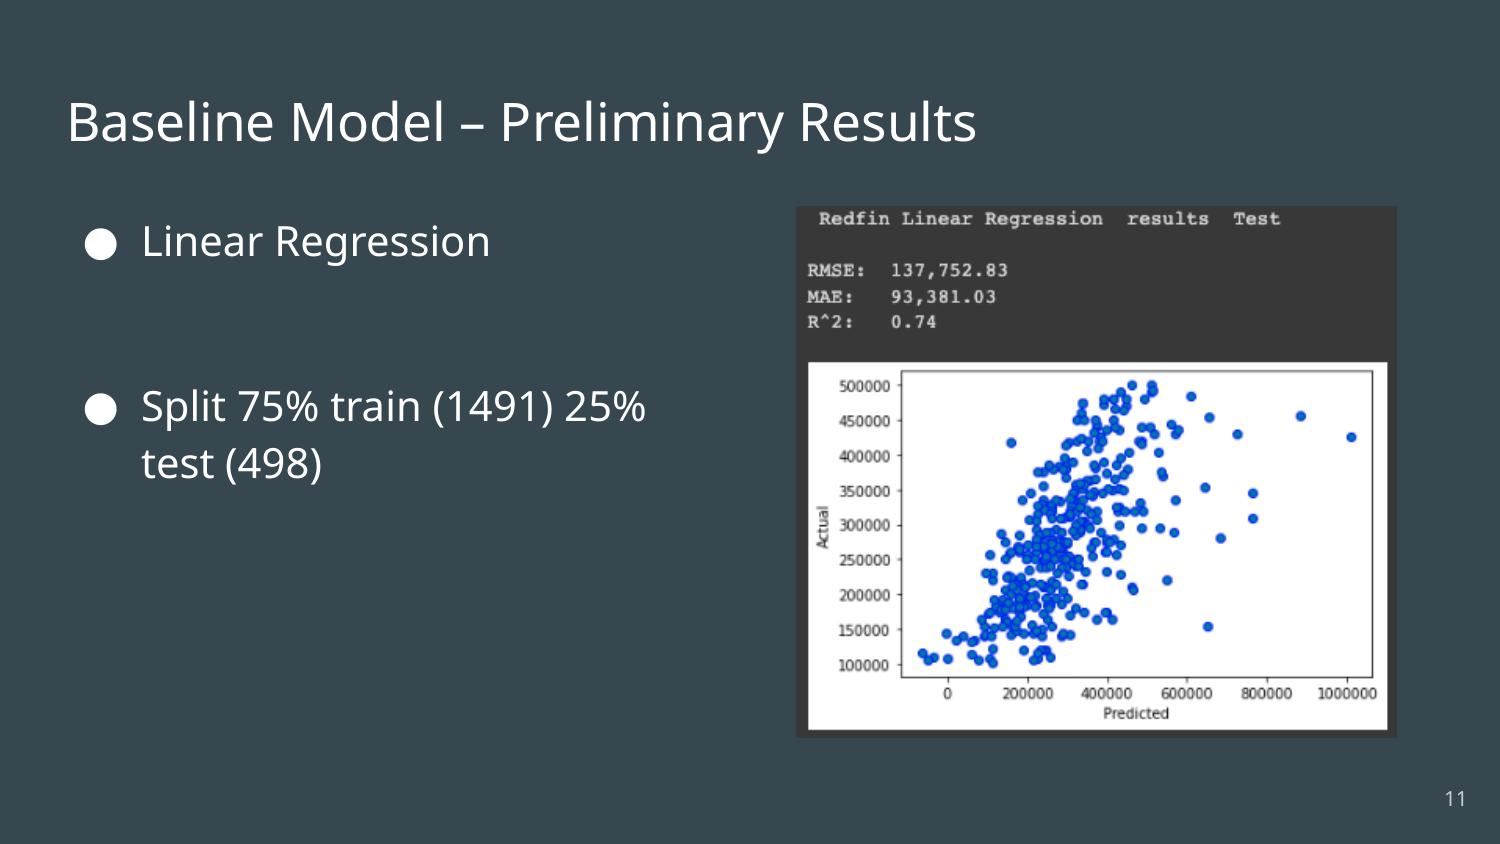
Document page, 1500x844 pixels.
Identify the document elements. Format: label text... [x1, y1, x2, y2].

picture [796, 206, 1397, 738]
title Baseline Model – Preliminary Results [51, 72, 1449, 167]
list Linear Regression Split 75% train (1491) 25% test (498) [51, 191, 708, 753]
slide_number ‹#› [1392, 767, 1483, 833]
